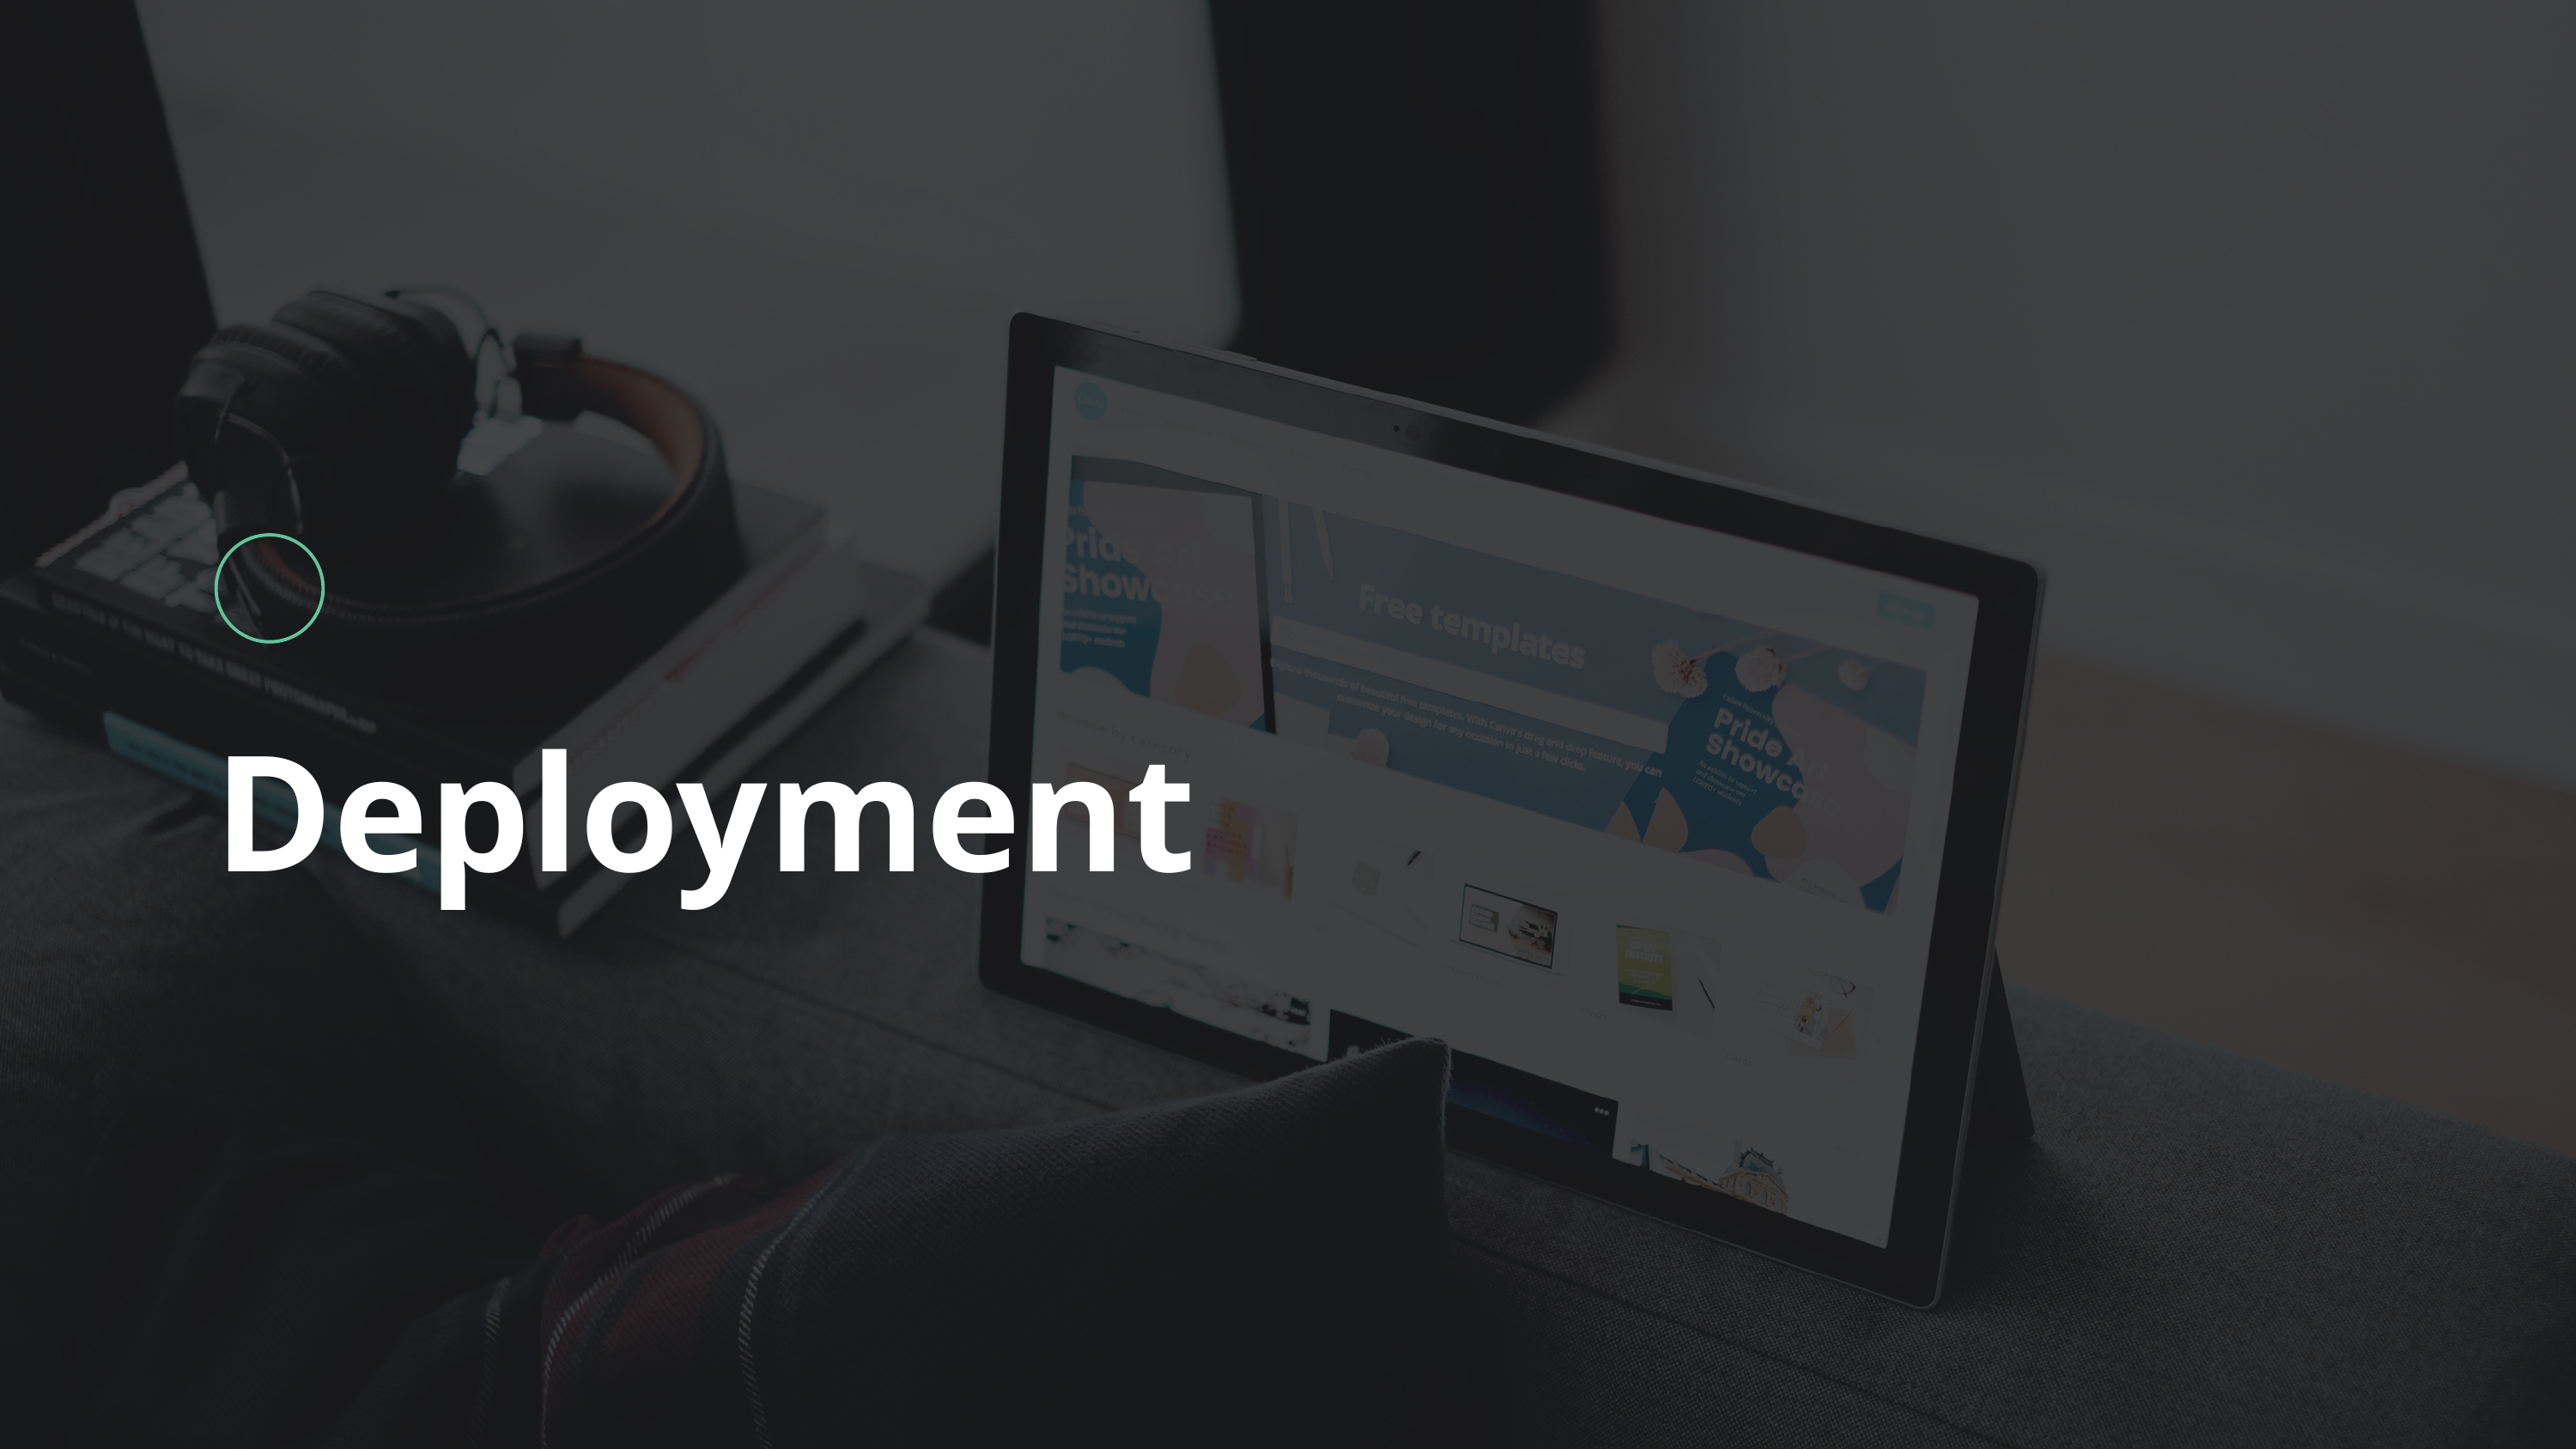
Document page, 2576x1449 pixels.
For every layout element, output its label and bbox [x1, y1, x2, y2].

text_box [0, 0, 2576, 1449]
text_box [214, 532, 2041, 916]
